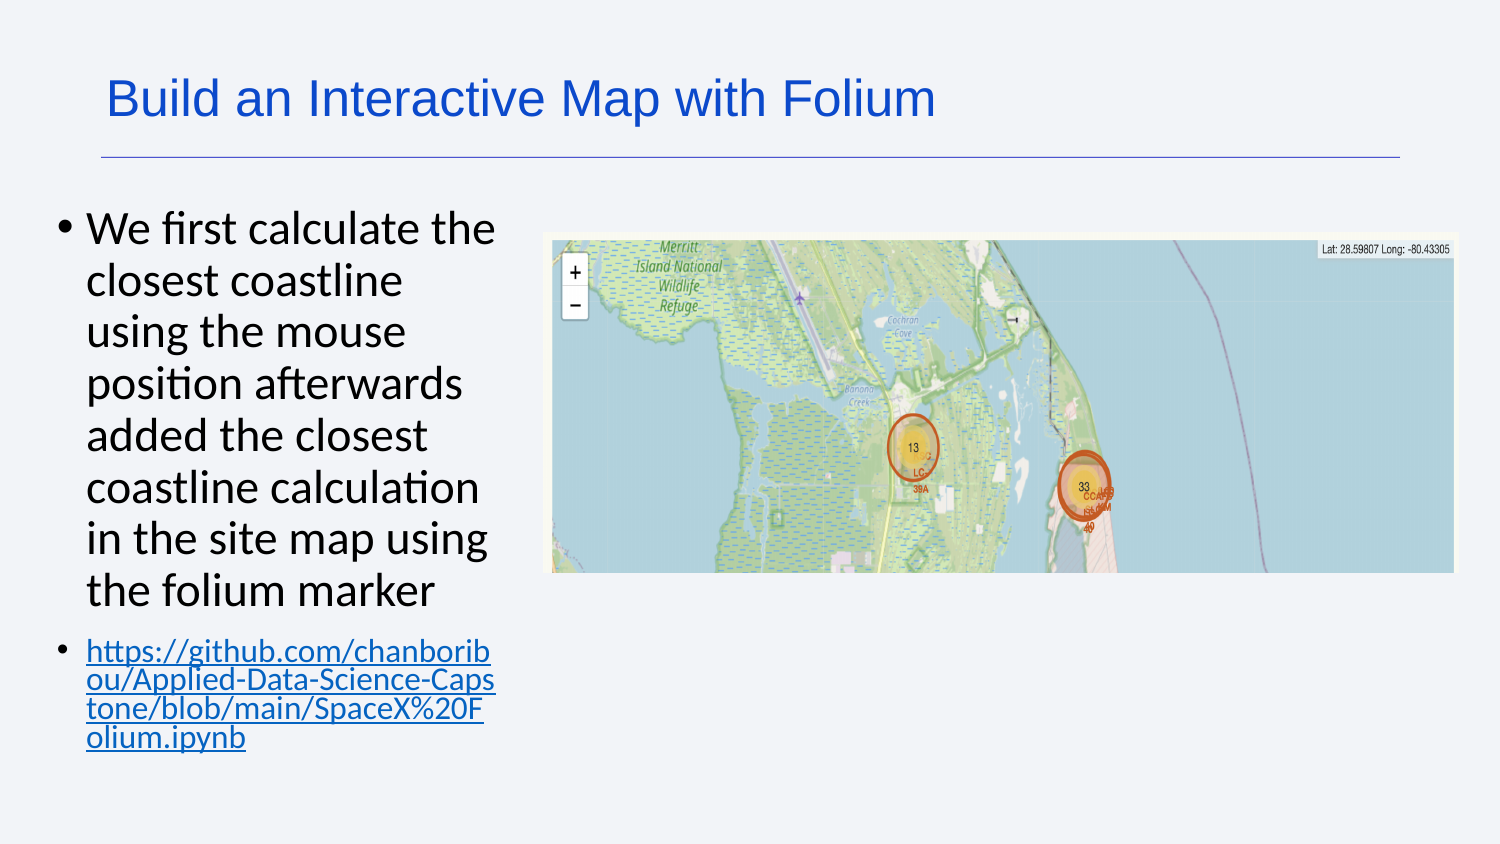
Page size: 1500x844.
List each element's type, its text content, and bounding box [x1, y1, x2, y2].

list We first calculate the closest coastline using the mouse position afterwards added the closest coastline calculation in the site map using the folium marker https://github.com/chanboribou/Applied-Data-Science-Capstone/blob/main/SpaceX%20Folium.ipynb [45, 197, 512, 583]
text_box Build an Interactive Map with Folium [94, 66, 1389, 134]
picture [0, 0, 1500, 844]
